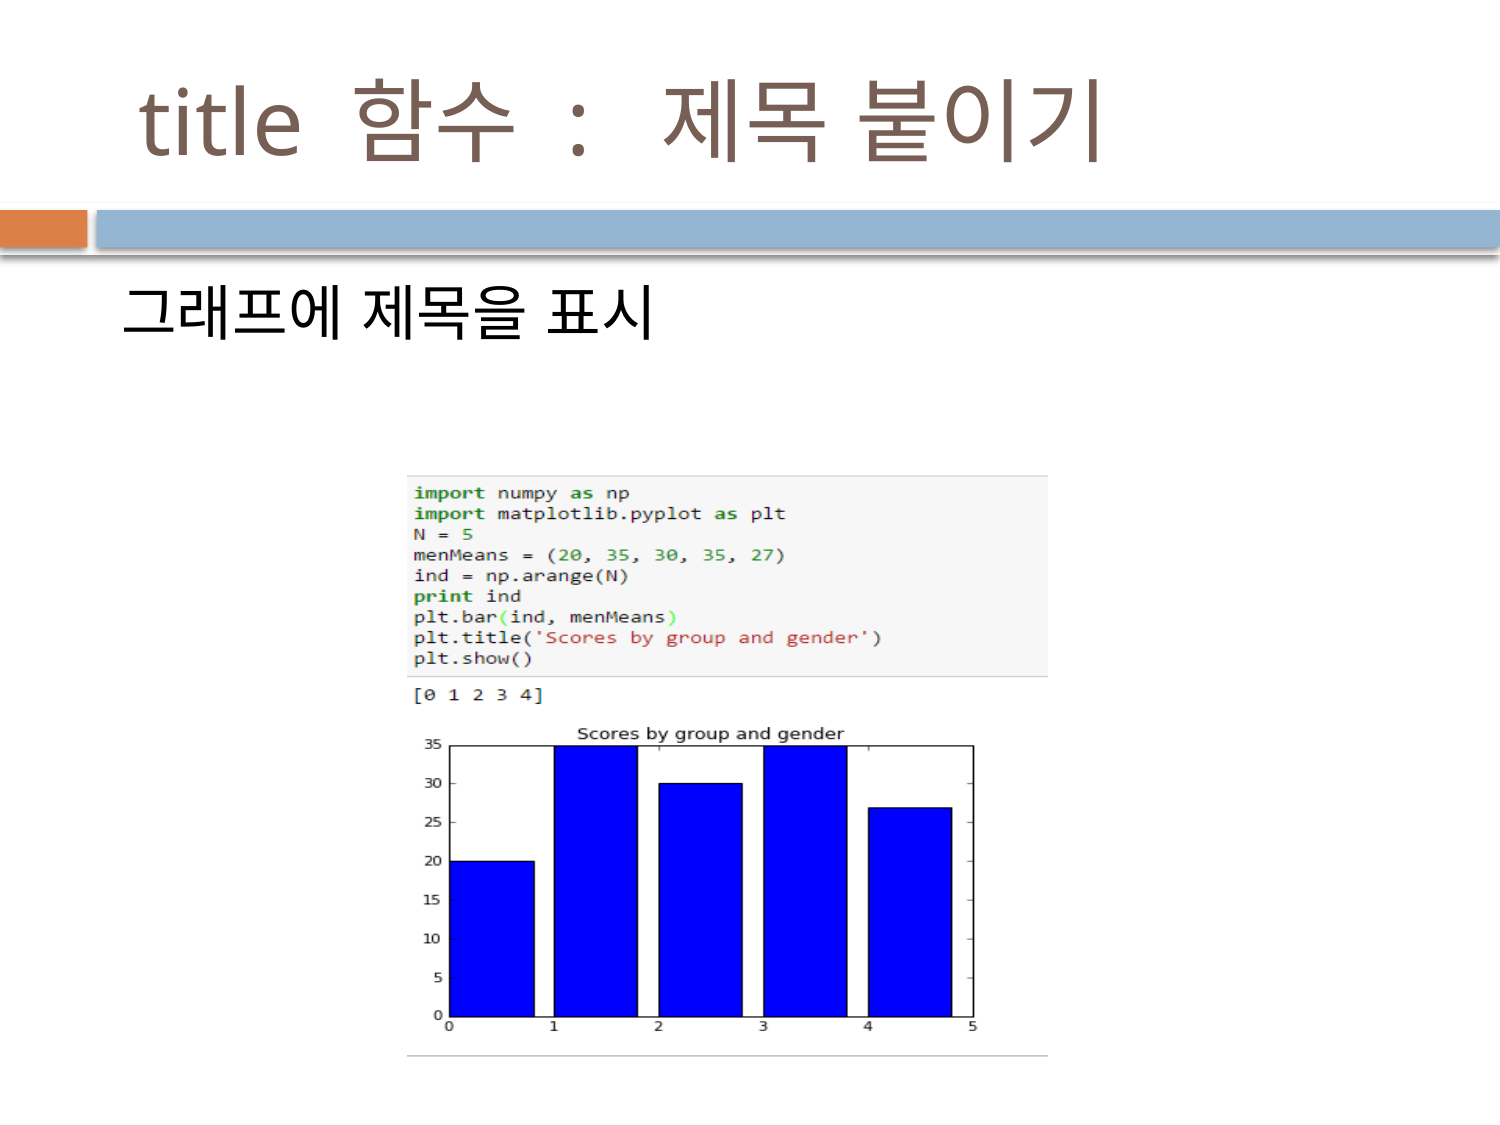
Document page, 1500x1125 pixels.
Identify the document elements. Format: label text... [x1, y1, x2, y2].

title title 함수 : 제목 붙이기 [100, 37, 1438, 200]
list 그래프에 제목을 표시 [75, 267, 1425, 539]
picture [407, 467, 1049, 1059]
